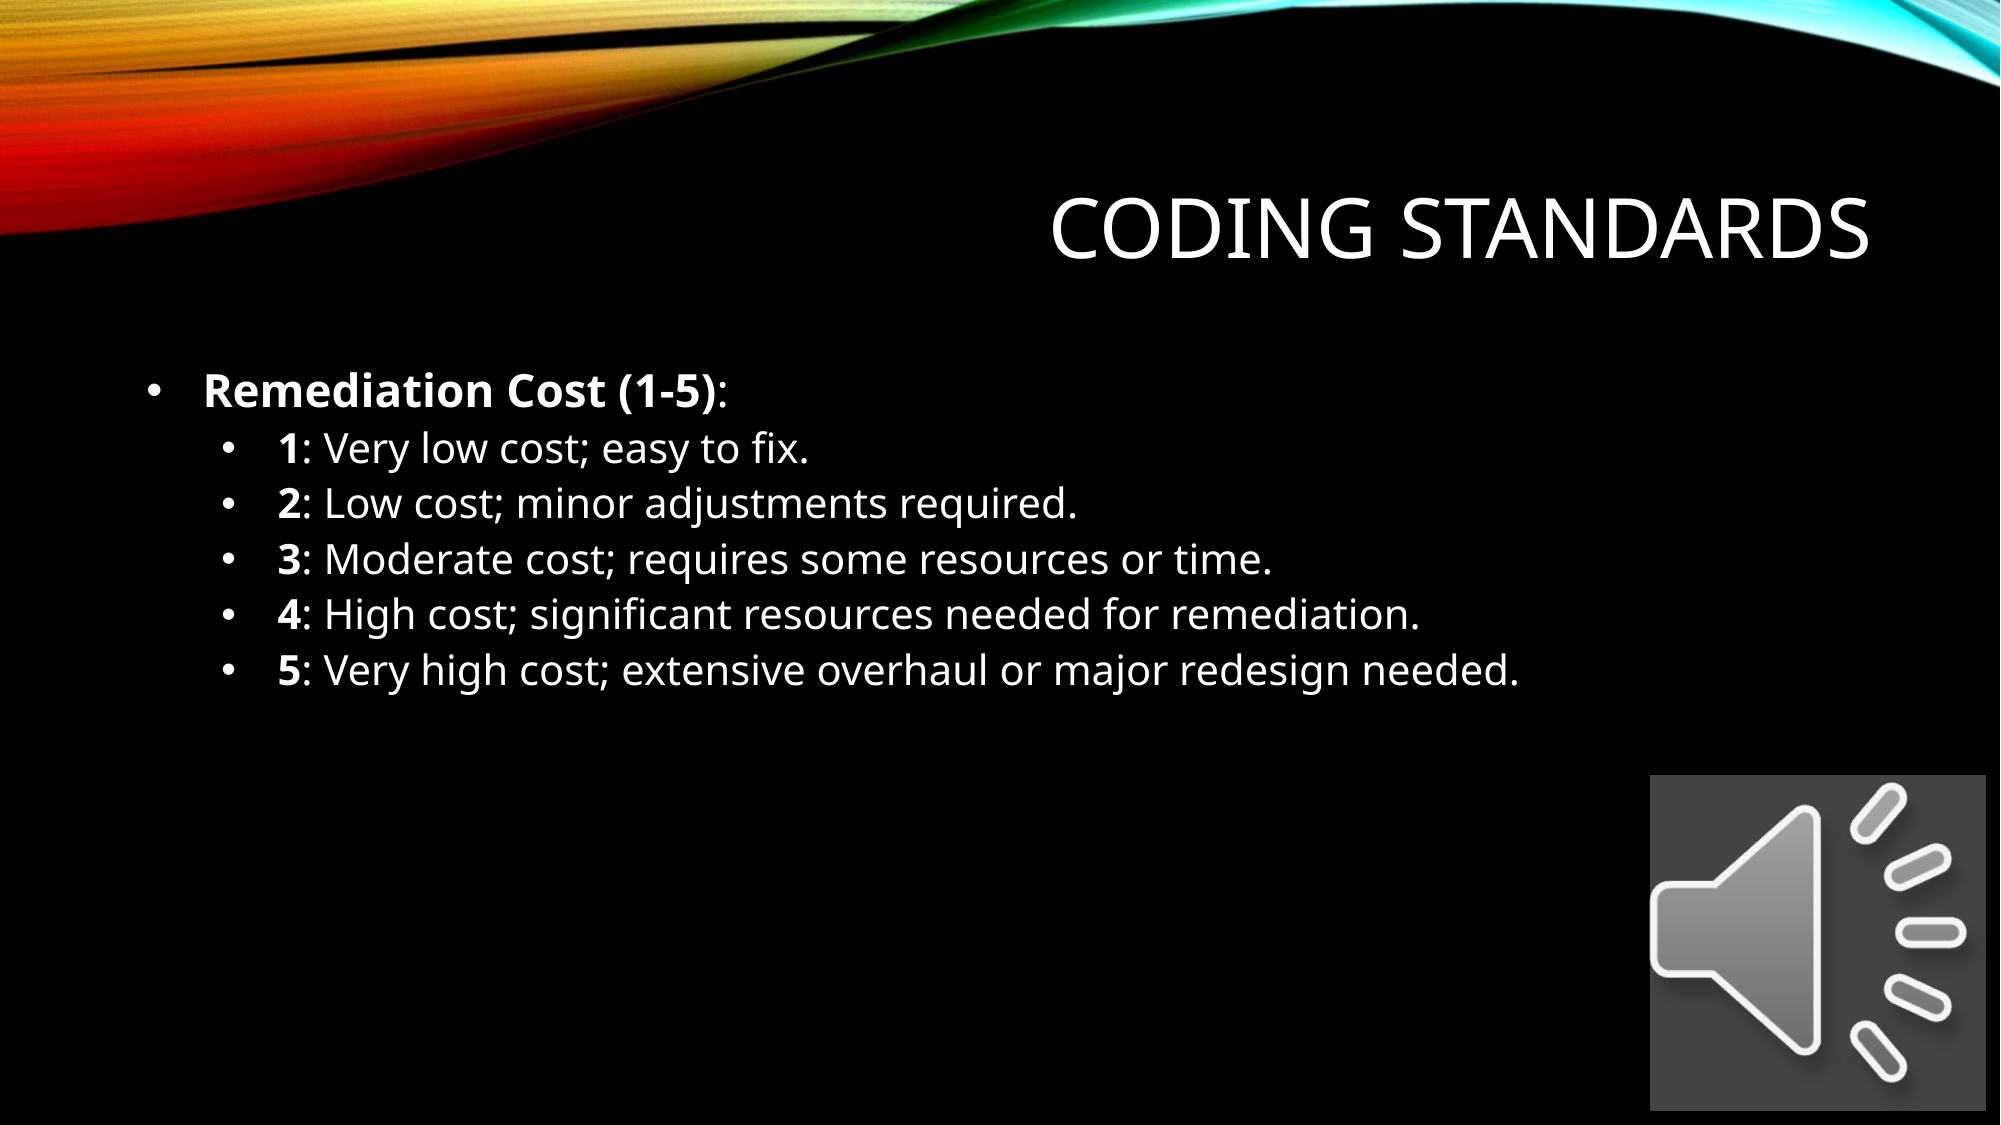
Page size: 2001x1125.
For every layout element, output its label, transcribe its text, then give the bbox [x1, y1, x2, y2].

list Remediation Cost (1-5): 1: Very low cost; easy to fix. 2: Low cost; minor adjustments required. 3: Moderate cost; requires some resources or time. 4: High cost; significant resources needed for remediation. 5: Very high cost; extensive overhaul or major redesign needed. [112, 360, 1888, 1021]
picture [0, 0, 2000, 237]
picture [1648, 773, 1987, 1112]
title CODING STANDARDS [474, 125, 1888, 338]
